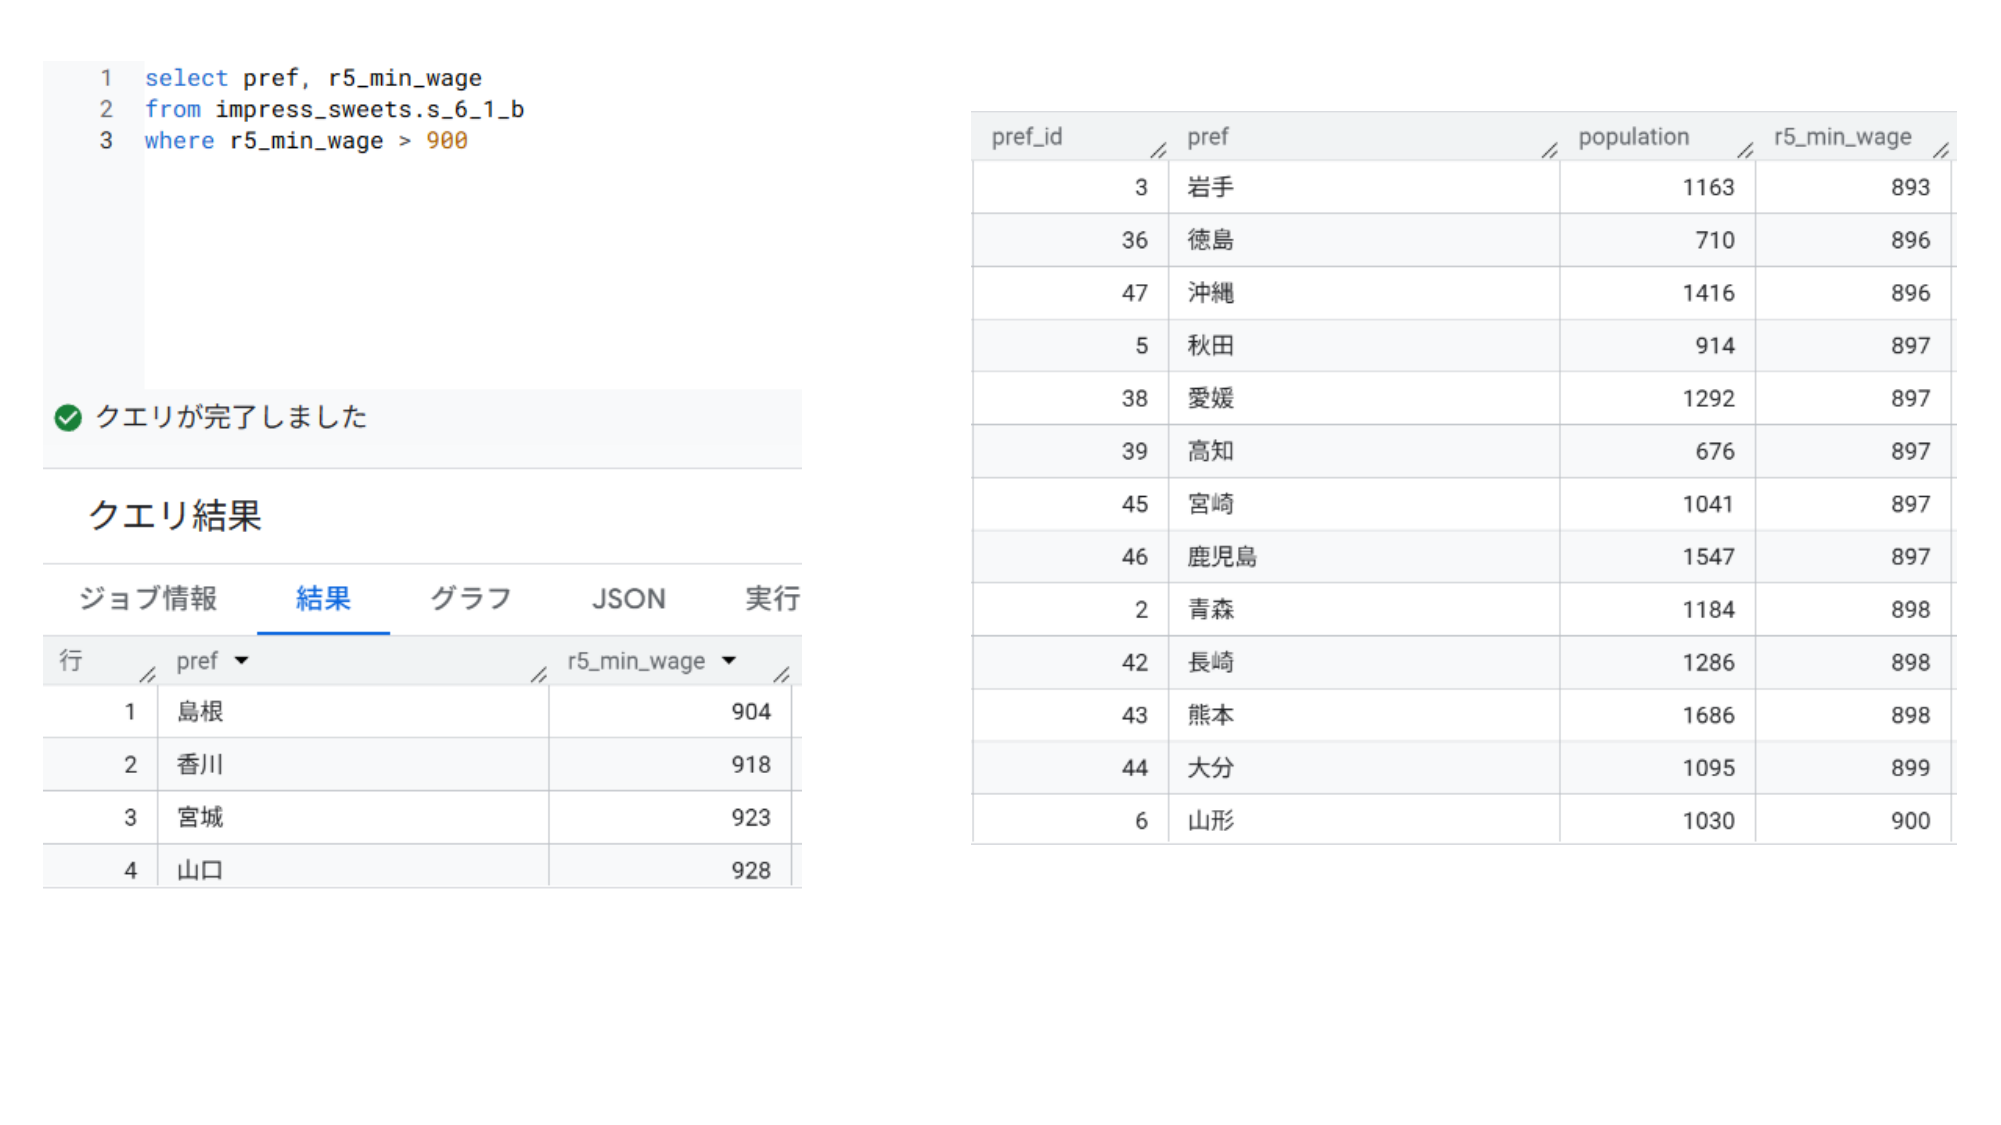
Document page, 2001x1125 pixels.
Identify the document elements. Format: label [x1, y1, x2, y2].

picture [971, 111, 1957, 846]
picture [43, 61, 802, 896]
